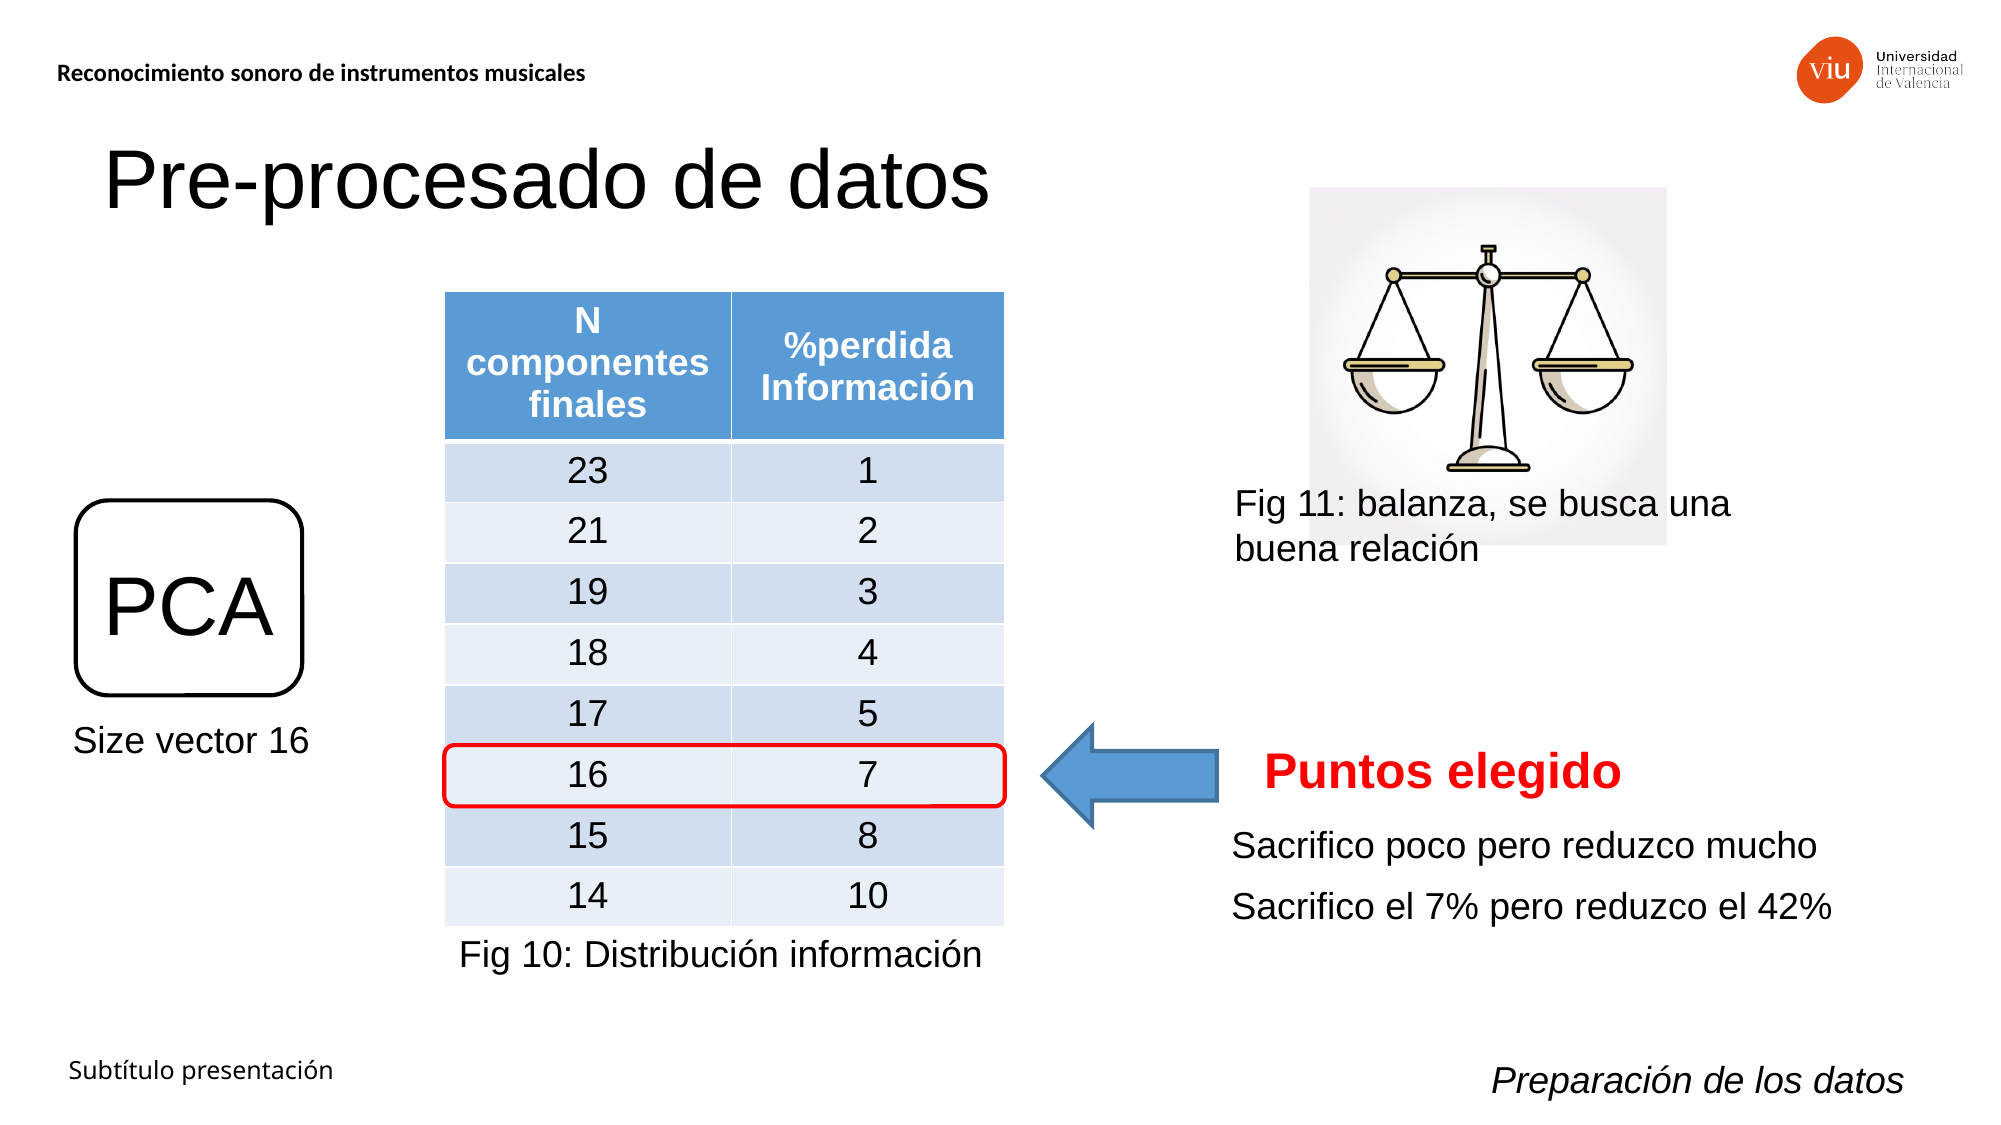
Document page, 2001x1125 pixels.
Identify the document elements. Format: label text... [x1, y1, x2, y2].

table_cell 3 [732, 564, 1004, 623]
table_cell 5 [732, 686, 1004, 745]
text_box Reconocimiento sonoro de instrumentos musicales [42, 50, 725, 97]
text_box [442, 743, 1007, 809]
table_cell 21 [445, 503, 731, 562]
table_cell 14 [445, 868, 731, 926]
picture [1781, 20, 1979, 120]
table_header N componentes finales [445, 292, 731, 439]
table_cell 8 [732, 807, 1004, 866]
table_cell 1 [732, 444, 1004, 502]
table_cell 15 [445, 807, 731, 866]
text_box [73, 498, 305, 698]
text_box Preparación de los datos [1476, 1048, 2000, 1109]
text_box Sacrifico poco pero reduzco mucho [1216, 813, 1908, 874]
table_cell 2 [732, 503, 1004, 562]
table_cell 19 [445, 564, 731, 623]
table_cell 18 [445, 625, 731, 684]
table_cell 23 [445, 444, 731, 502]
text_box Sacrifico el 7% pero reduzco el 42% [1216, 874, 1948, 935]
text_box Pre-procesado de datos [88, 118, 1624, 226]
text_box Fig 11: balanza, se busca una buena relación [1219, 471, 1757, 577]
text_box Puntos elegido [1249, 731, 1704, 807]
text_box PCA [88, 544, 371, 659]
table_cell 17 [445, 686, 731, 745]
table_cell 4 [732, 625, 1004, 684]
text_box [1039, 721, 1219, 831]
table_cell 10 [732, 868, 1004, 926]
text_box Size vector 16 [57, 708, 402, 769]
text_box Fig 10: Distribución información [444, 922, 1082, 983]
picture [1309, 186, 1667, 545]
table_header %perdida Información [732, 292, 1004, 439]
